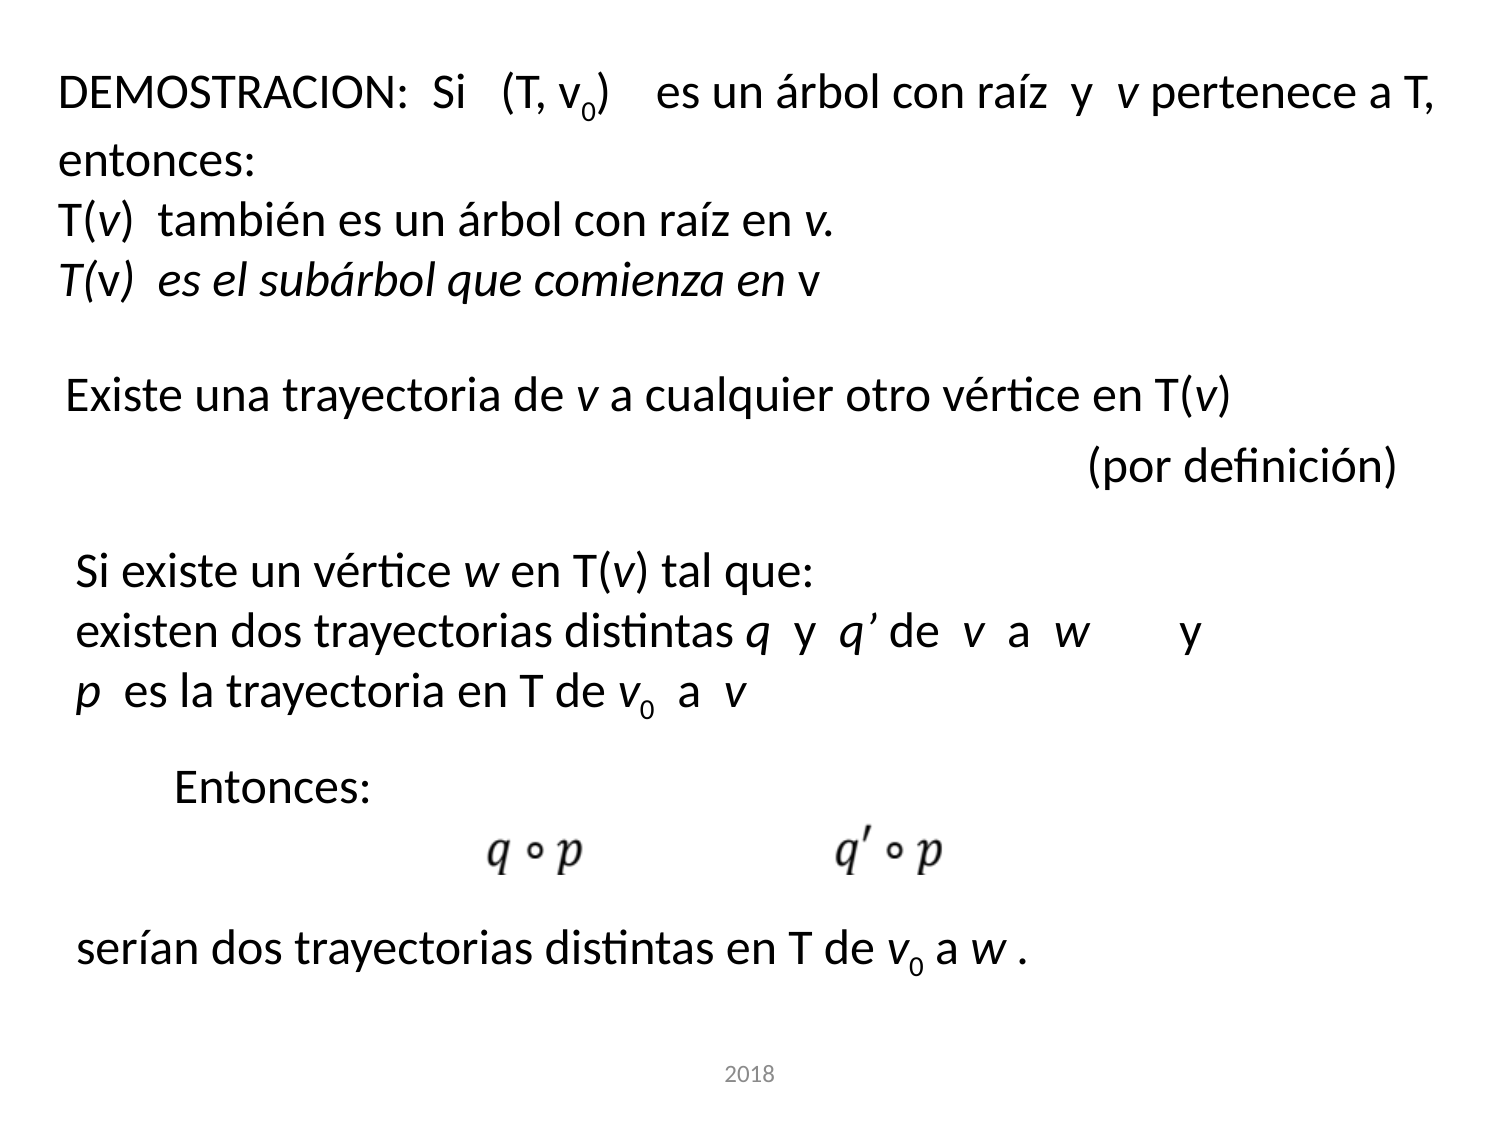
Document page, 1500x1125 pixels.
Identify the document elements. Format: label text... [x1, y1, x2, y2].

text_box serían dos trayectorias distintas en T de v0 a w . [61, 906, 1397, 990]
text_box DEMOSTRACION: Si (T, v0) es un árbol con raíz y v pertenece a T, entonces: T(v) también es un árbol con raíz en v. T(v) es el subárbol que comienza en v [43, 51, 1500, 314]
footer 2018 [512, 1042, 988, 1103]
text_box Entonces: [159, 745, 664, 821]
text_box (por definición) [1071, 424, 1469, 500]
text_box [475, 816, 1500, 875]
text_box Existe una trayectoria de v a cualquier otro vértice en T(v) [50, 353, 1400, 429]
text_box Si existe un vértice w en T(v) tal que: existen dos trayectorias distintas q y q’ de v a w y p es la trayectoria en T de v0 a v [60, 529, 1396, 733]
